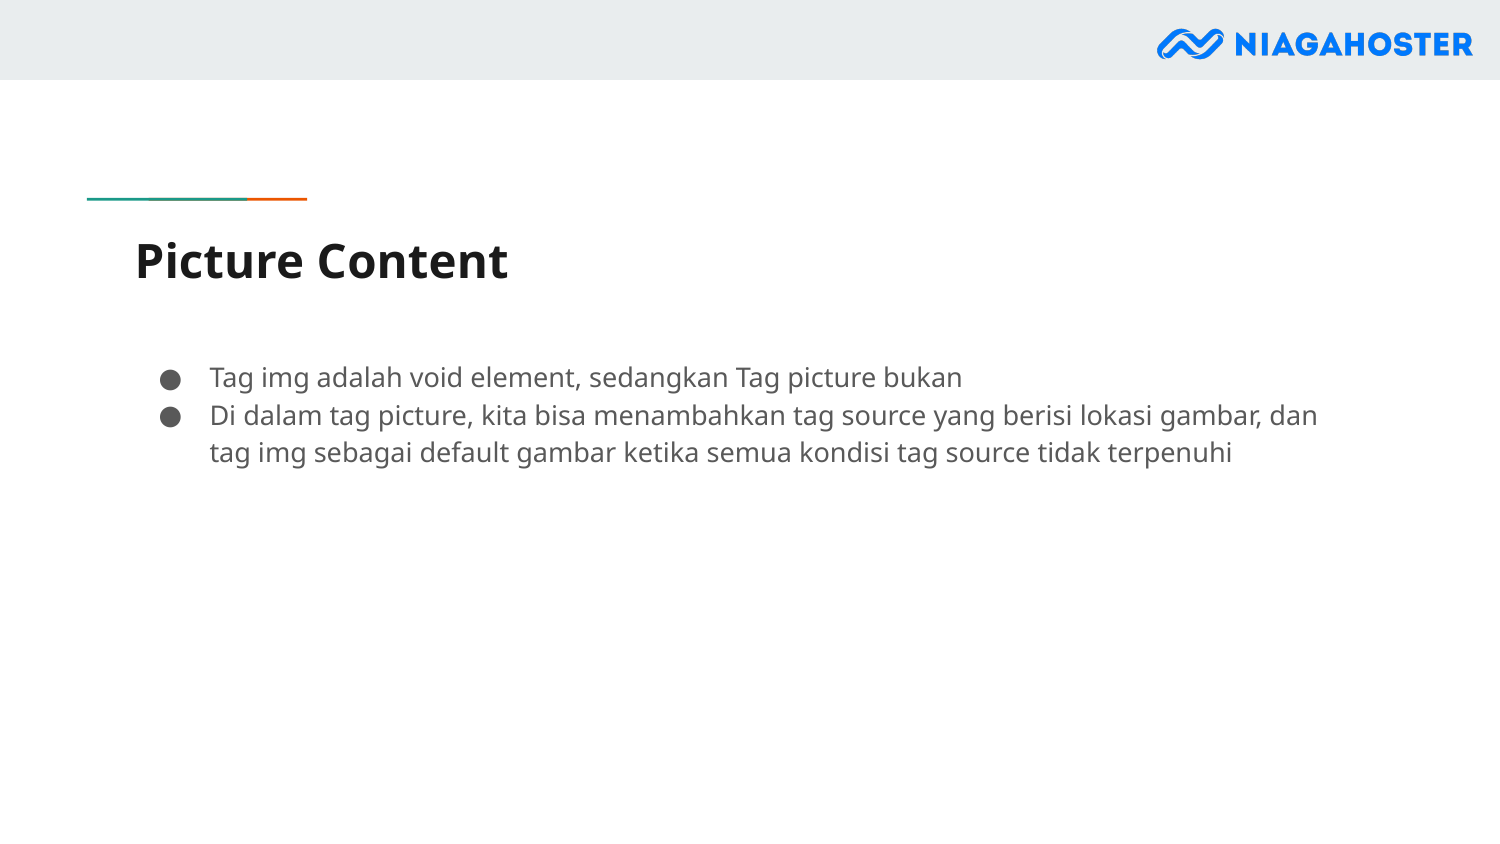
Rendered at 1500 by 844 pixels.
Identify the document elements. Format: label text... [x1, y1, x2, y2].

title Picture Content [119, 216, 1381, 305]
list Tag img adalah void element, sedangkan Tag picture bukan Di dalam tag picture, kita bisa menambahkan tag source yang berisi lokasi gambar, dan tag img sebagai default gambar ketika semua kondisi tag source tidak terpenuhi [119, 341, 1381, 712]
picture [1130, 0, 1500, 89]
